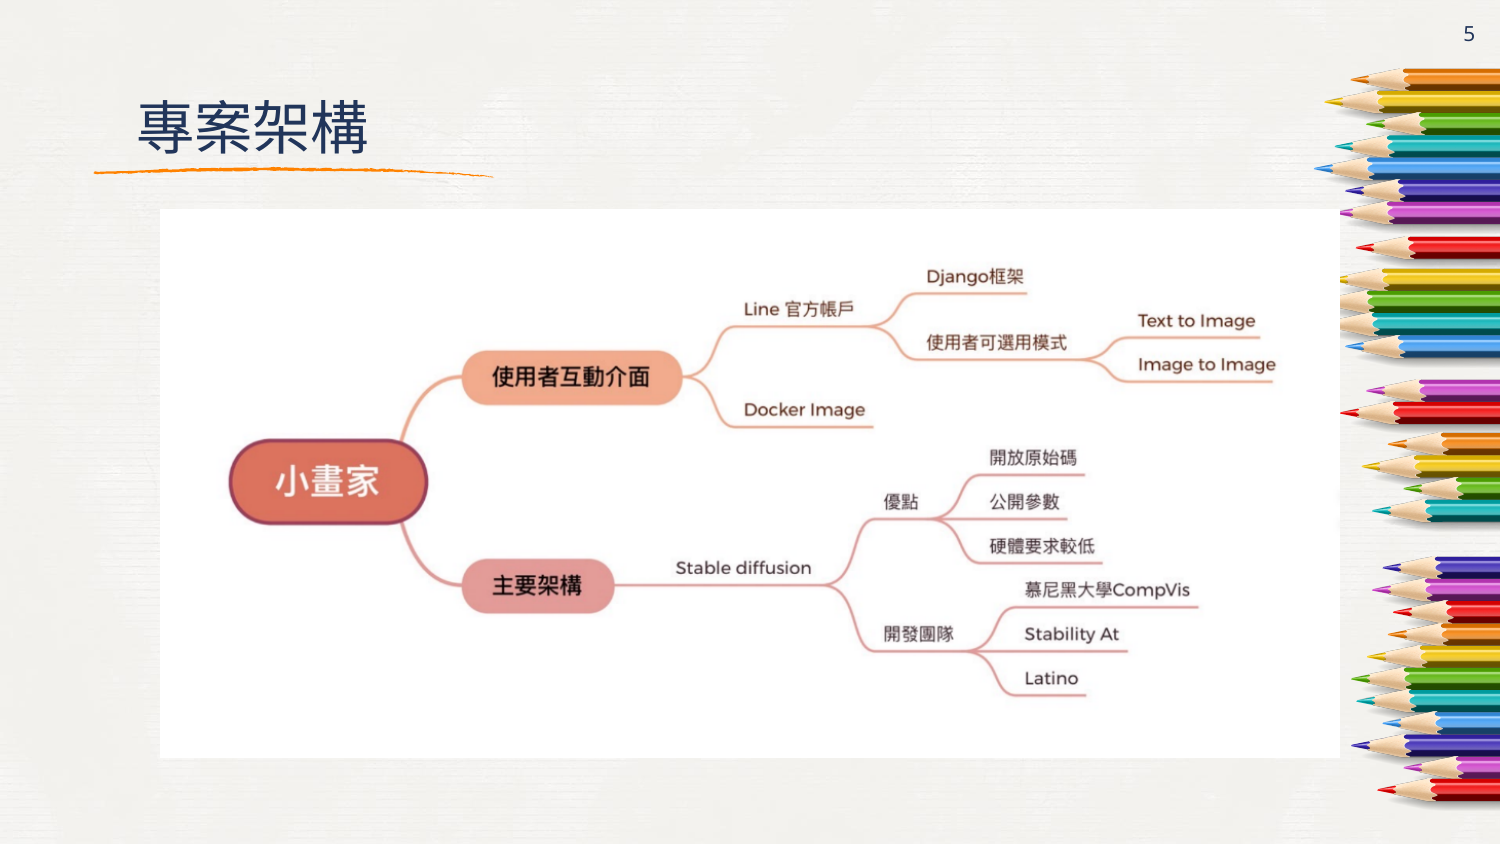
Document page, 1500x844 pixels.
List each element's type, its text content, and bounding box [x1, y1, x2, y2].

picture [1393, 601, 1500, 623]
picture [1355, 237, 1500, 268]
picture [1334, 136, 1500, 157]
slide_number ‹#› [1421, 20, 1476, 66]
title 專案架構 [136, 86, 1269, 162]
picture [1345, 180, 1500, 201]
picture [1388, 433, 1500, 455]
picture [1366, 113, 1500, 135]
picture [1382, 557, 1500, 578]
picture [1403, 478, 1500, 499]
picture [1382, 712, 1500, 734]
picture [1403, 757, 1500, 778]
picture [1366, 380, 1500, 401]
picture [1367, 646, 1500, 667]
picture [0, 0, 1500, 844]
picture [1350, 69, 1500, 90]
picture [1388, 624, 1500, 645]
